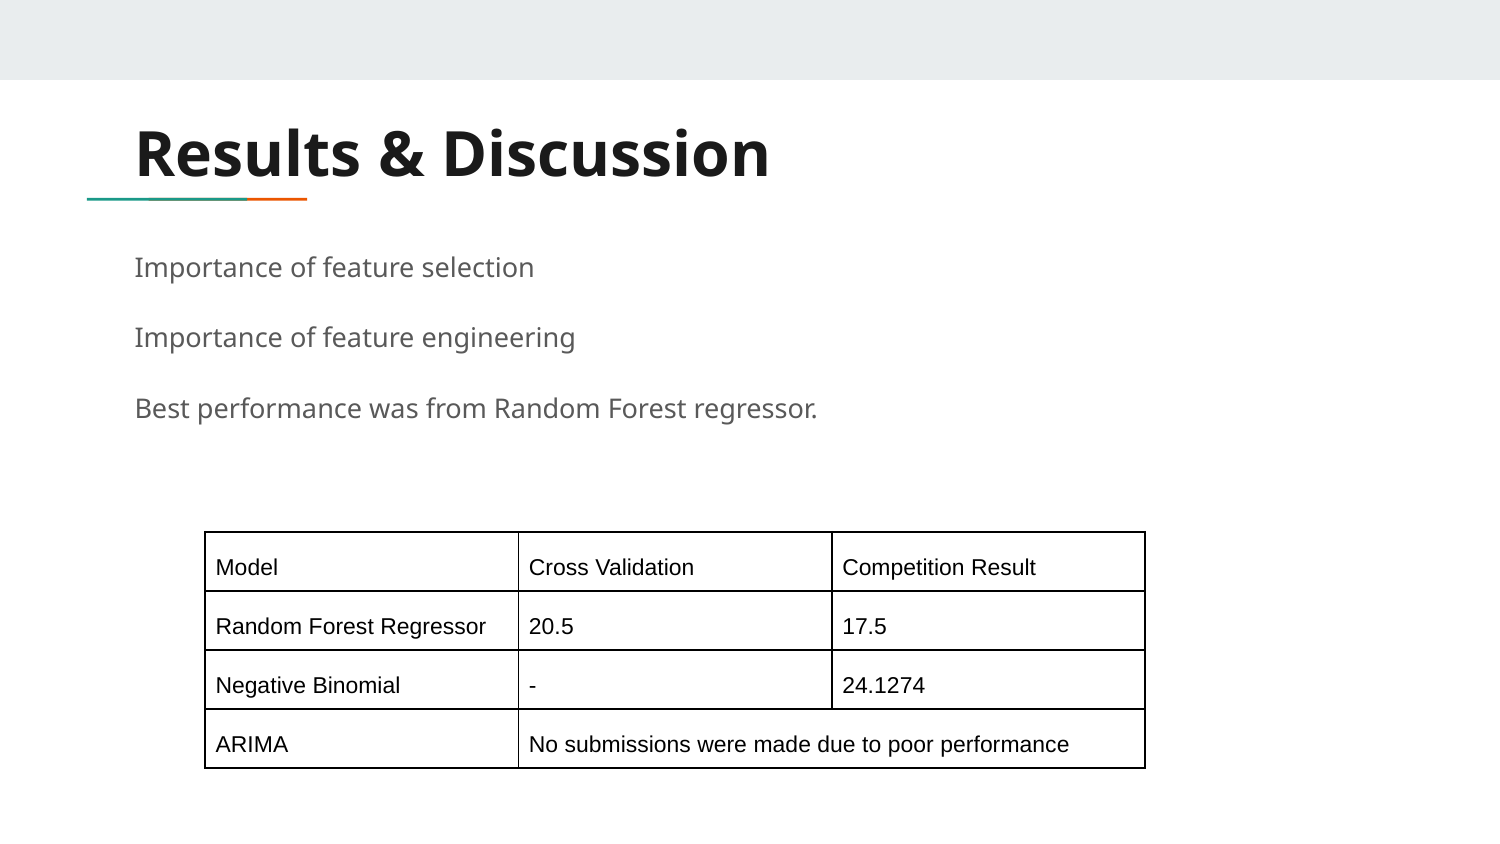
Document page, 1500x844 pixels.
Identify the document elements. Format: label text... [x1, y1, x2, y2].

table_cell Negative Binomial [206, 651, 518, 708]
table_cell No submissions were made due to poor performance [519, 710, 1144, 767]
table_header Cross Validation [519, 533, 831, 590]
list Importance of feature selection Importance of feature engineering Best performance was from Random Forest regressor. [119, 230, 1381, 602]
table_header Competition Result [833, 533, 1144, 590]
table_cell 24.1274 [833, 651, 1144, 708]
table_cell Random Forest Regressor [206, 592, 518, 649]
table_cell 20.5 [519, 592, 831, 649]
title Results & Discussion [119, 98, 1381, 187]
table_cell 17.5 [833, 592, 1144, 649]
table_header Model [206, 533, 518, 590]
table_cell - [519, 651, 831, 708]
table_cell ARIMA [206, 710, 518, 767]
